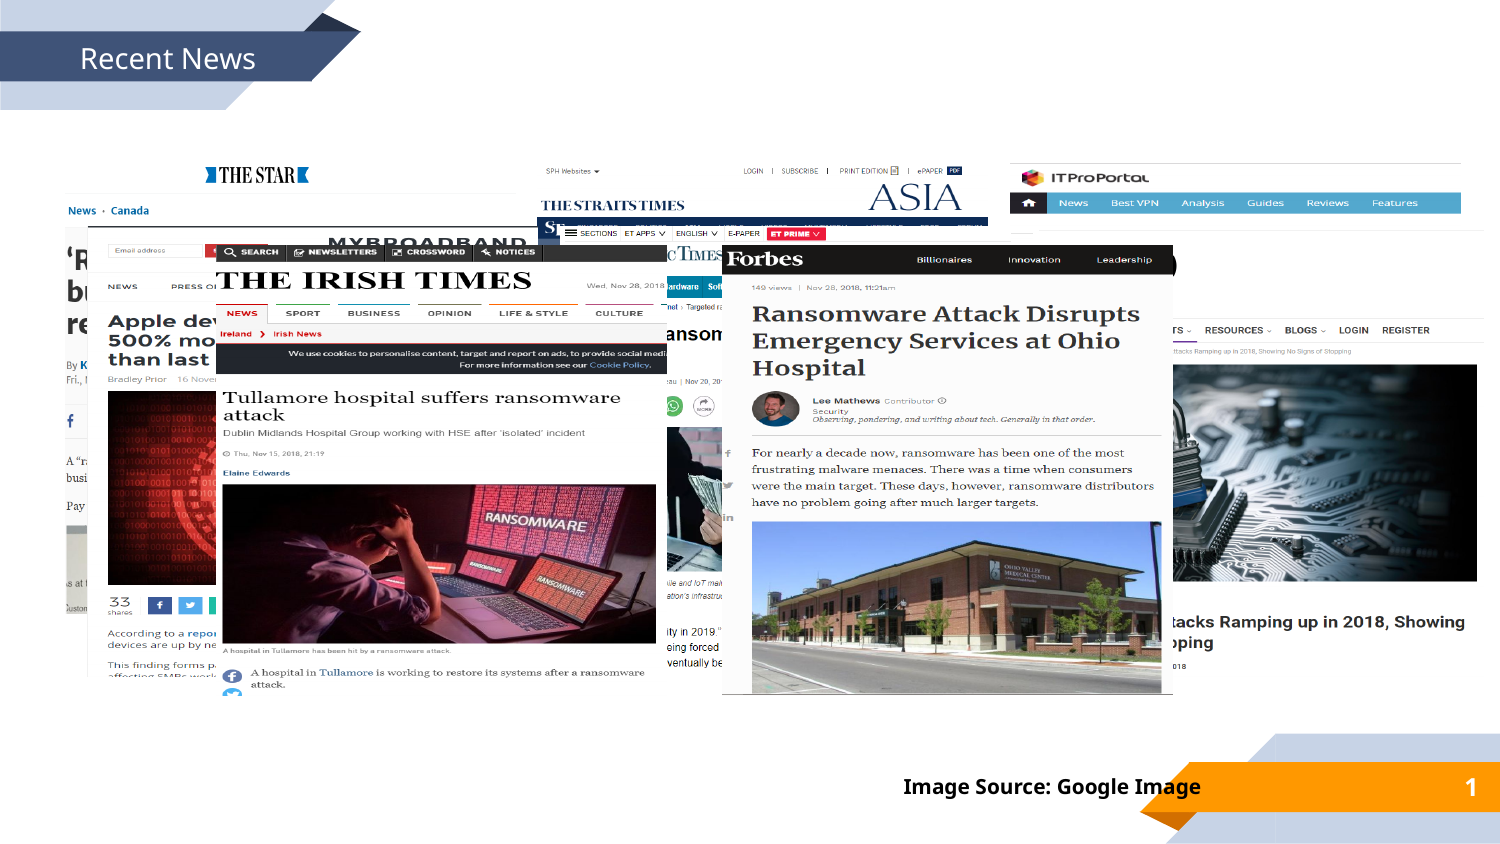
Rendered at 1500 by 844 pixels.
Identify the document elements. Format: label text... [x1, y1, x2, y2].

picture [64, 162, 1484, 696]
text_box Image Source: Google Image [888, 766, 1250, 806]
slide_number 1 [1249, 760, 1494, 813]
text_box Recent News [65, 33, 312, 81]
